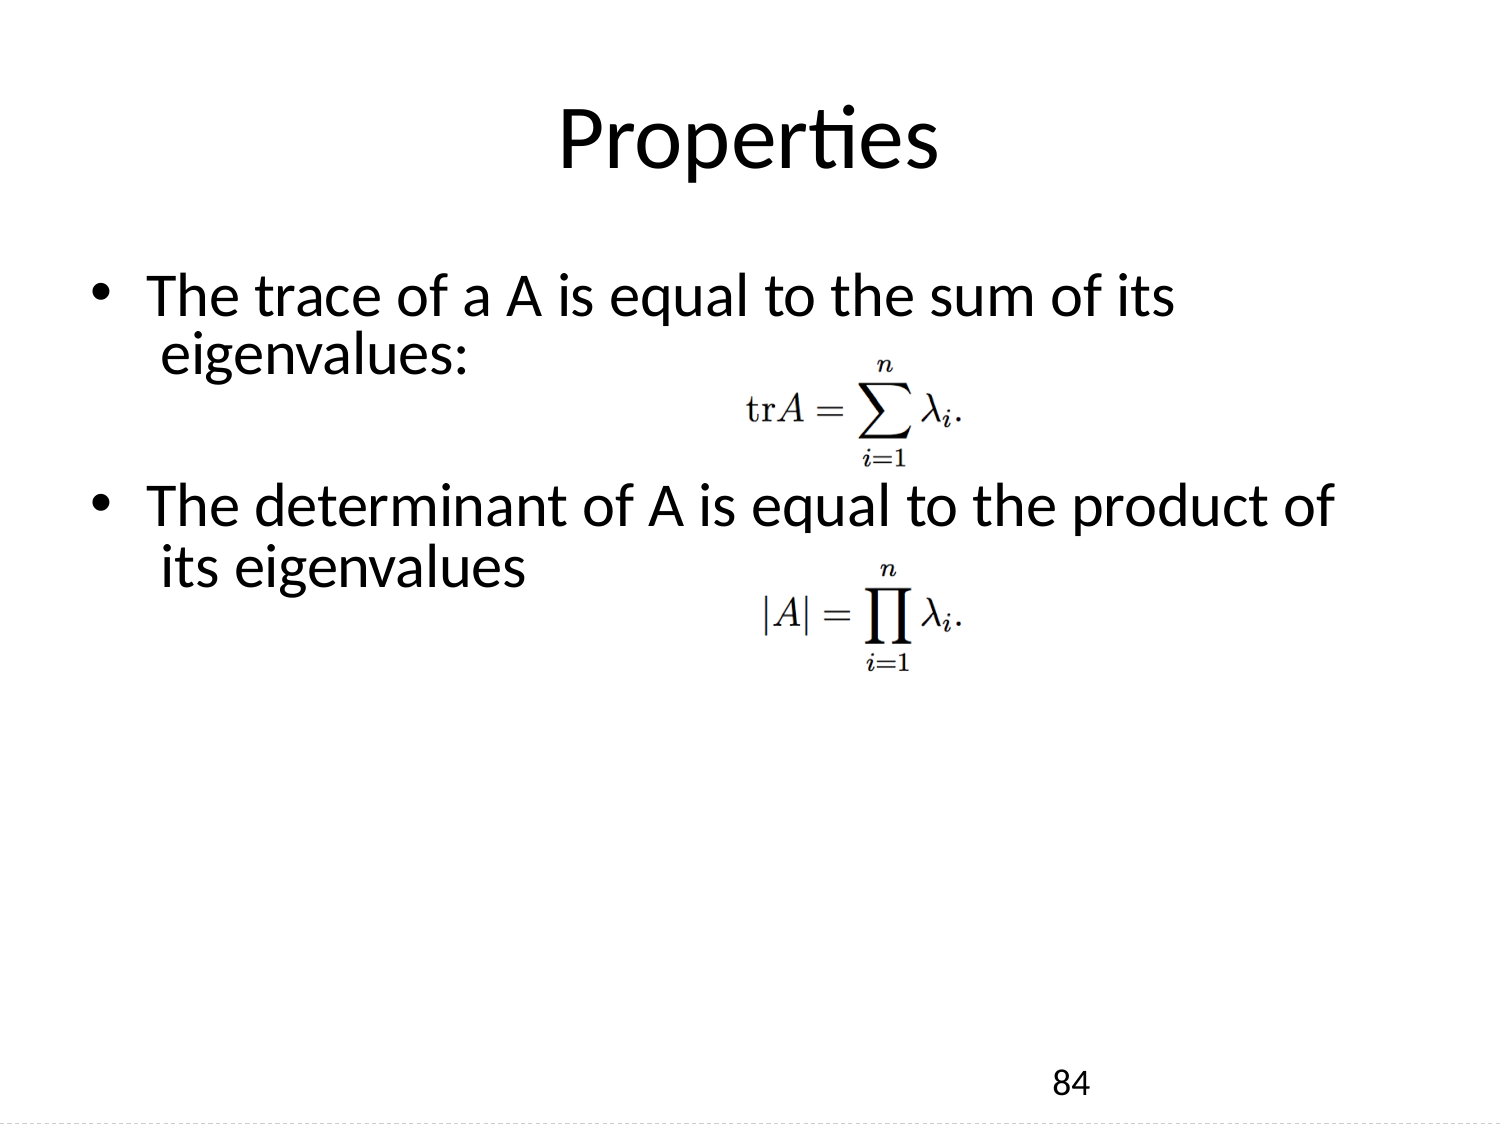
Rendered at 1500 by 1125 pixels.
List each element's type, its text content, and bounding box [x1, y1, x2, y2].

title Properties [555, 75, 945, 251]
text_box 84 [1048, 1057, 1095, 1103]
text_box The trace of a A is equal to the sum of its eigenvalues: The determinant of A is equal to the product of its eigenvalues [87, 251, 1344, 600]
text_box [713, 327, 996, 474]
text_box [722, 533, 987, 700]
